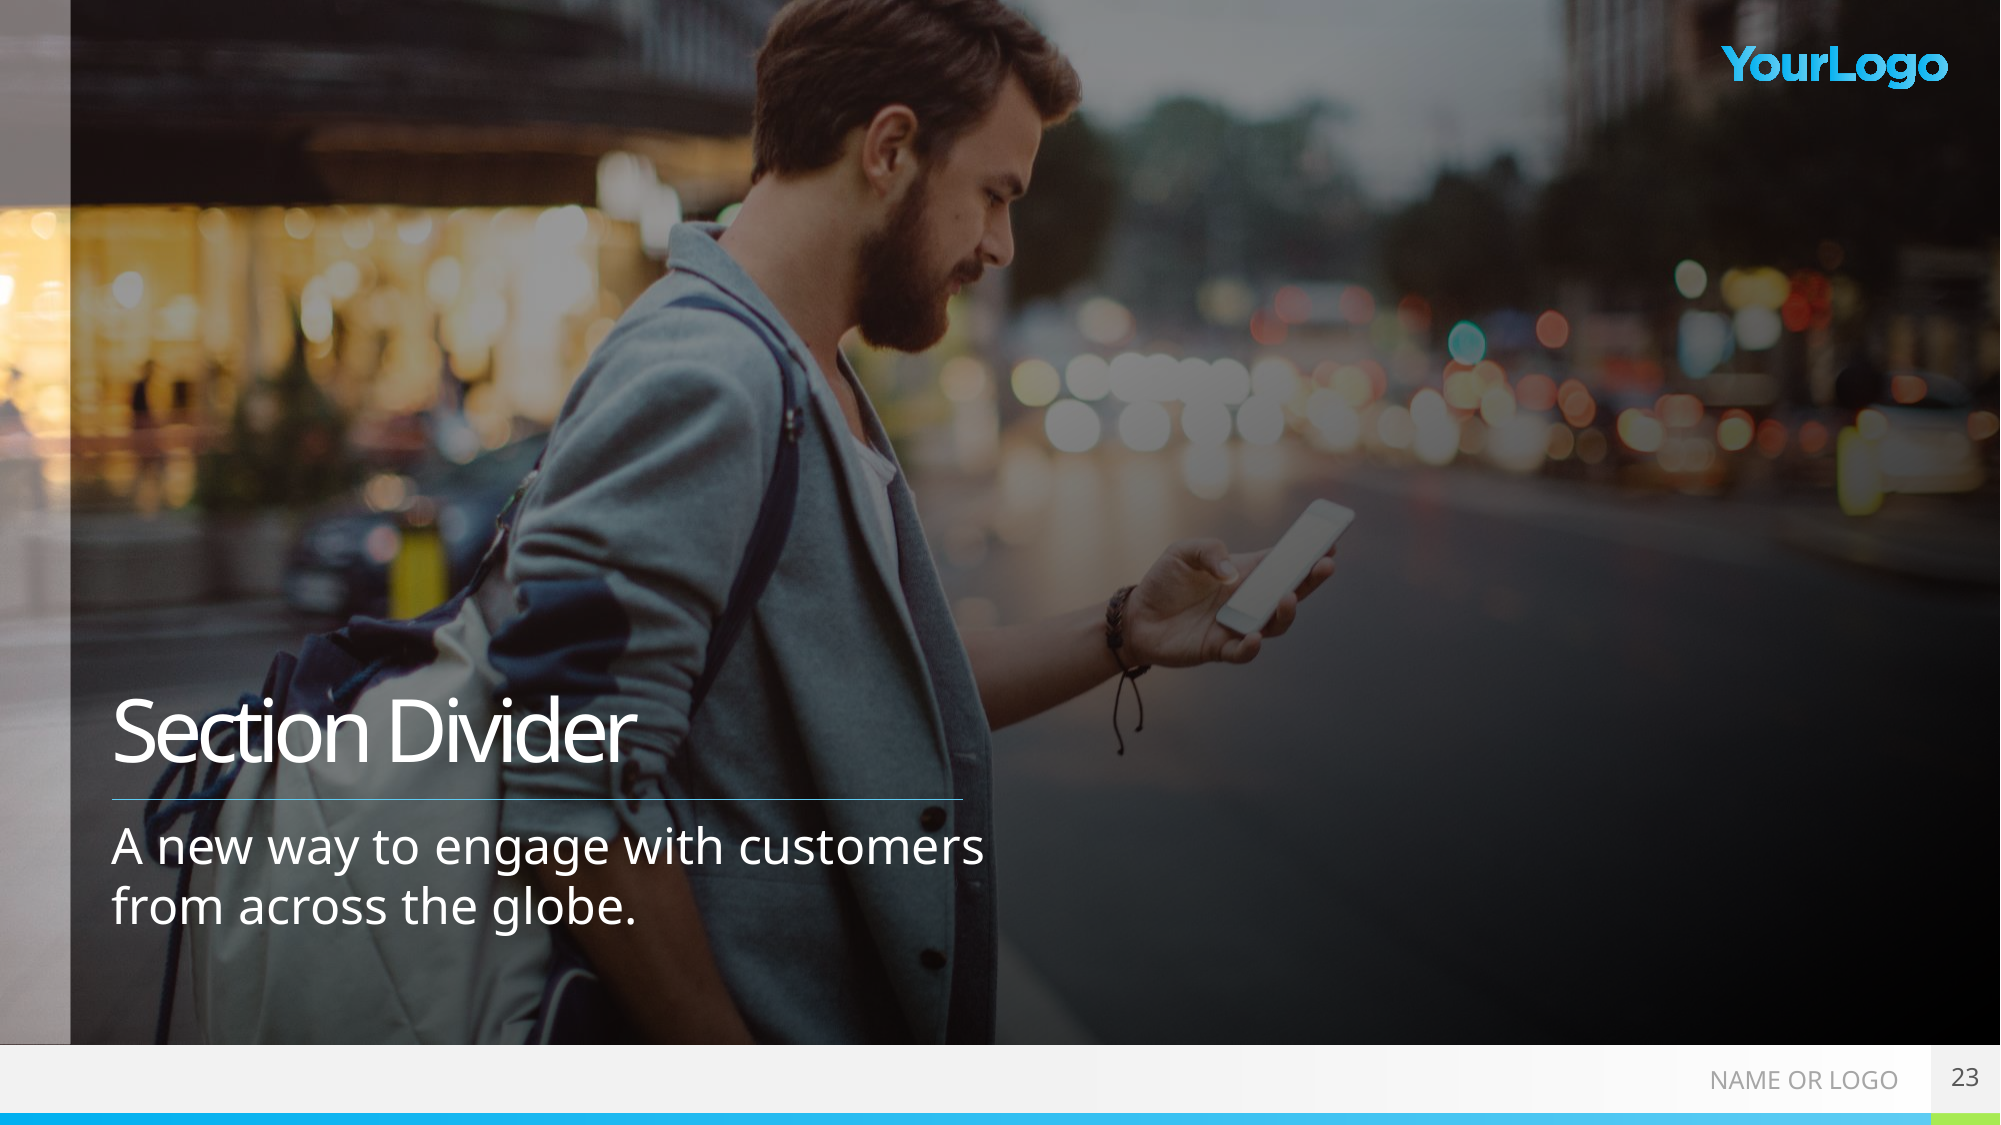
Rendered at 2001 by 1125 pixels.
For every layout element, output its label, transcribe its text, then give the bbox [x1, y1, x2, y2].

slide_number 23 [1931, 1045, 2000, 1114]
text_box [1718, 42, 1949, 93]
picture [0, 0, 2000, 1045]
